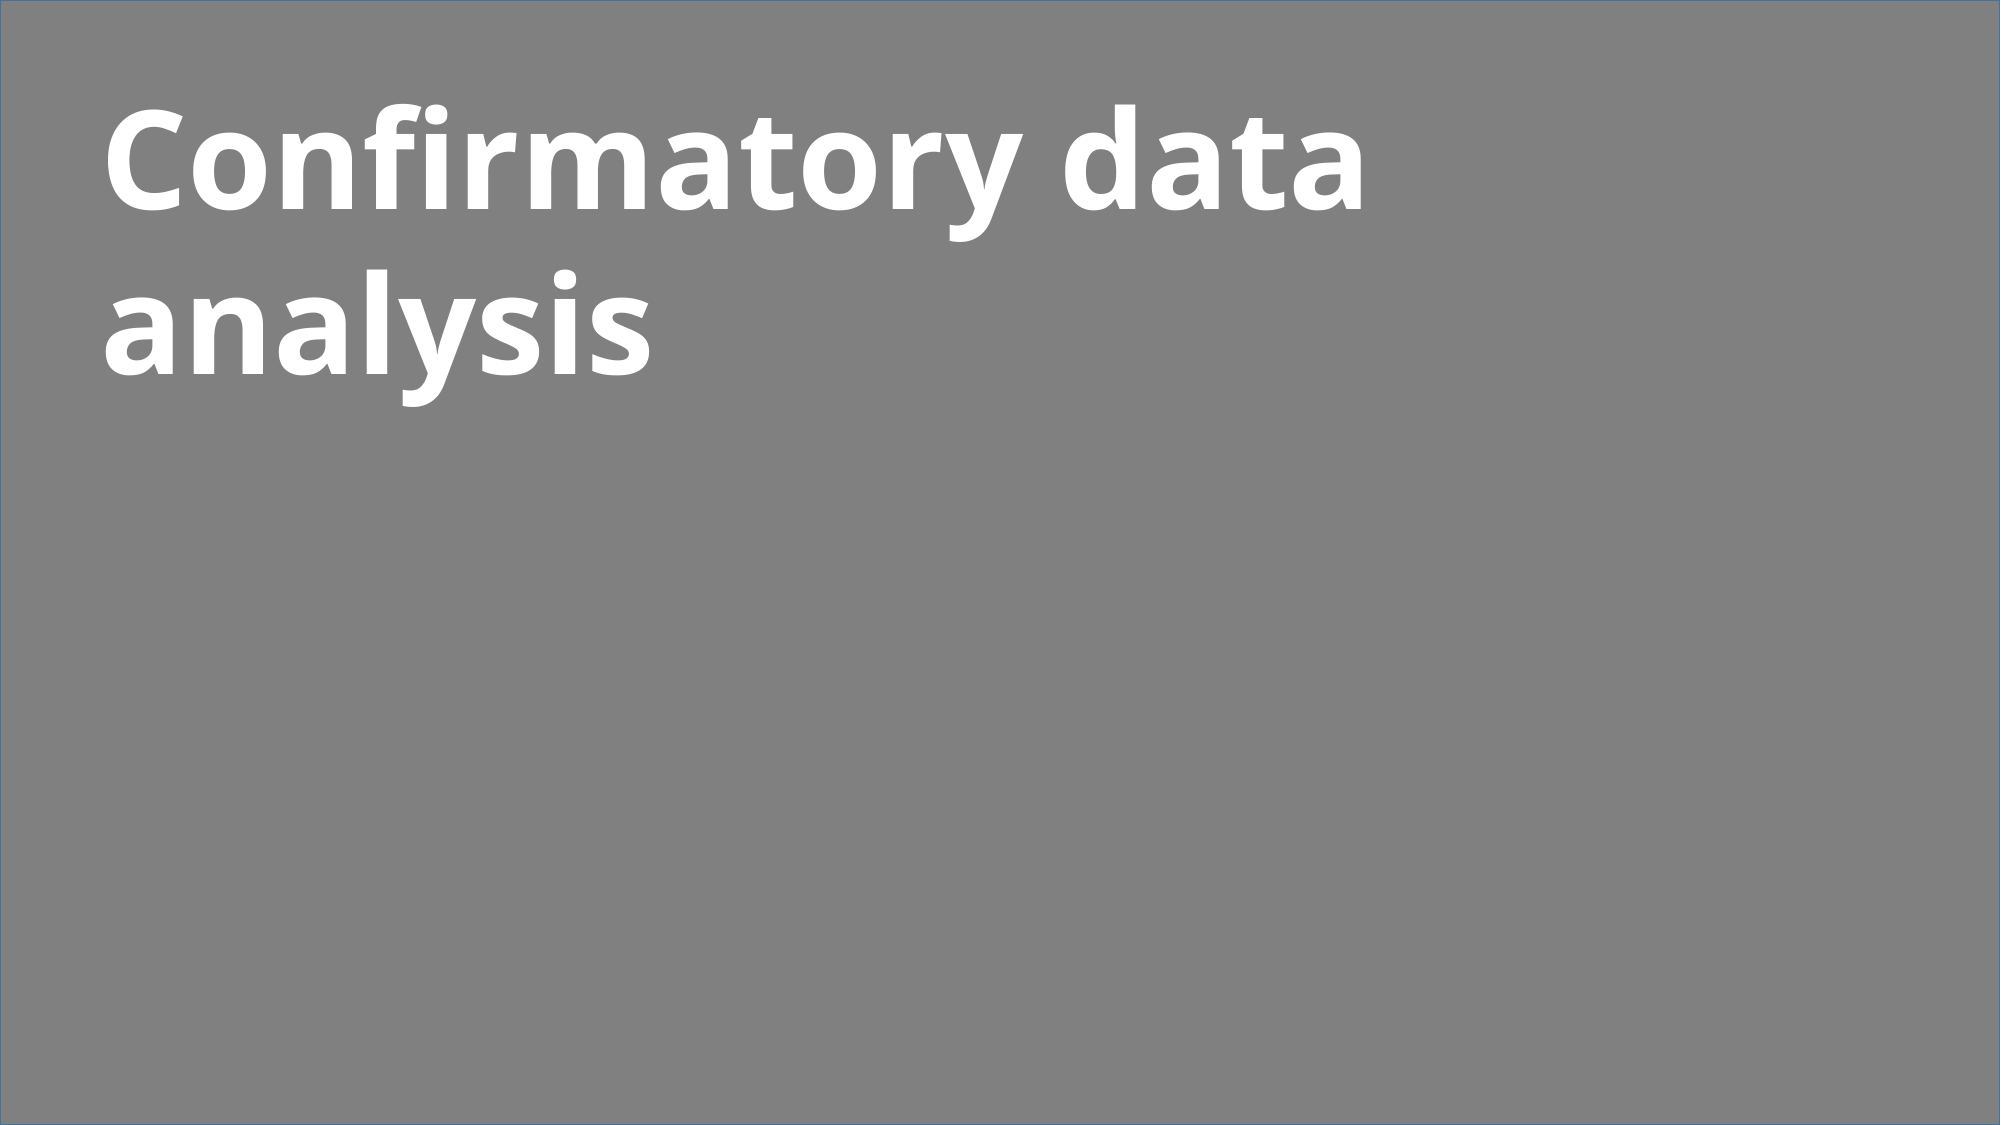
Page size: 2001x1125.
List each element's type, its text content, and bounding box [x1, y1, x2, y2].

text_box [0, 0, 2000, 1125]
text_box Confirmatory data analysis [85, 64, 1780, 410]
